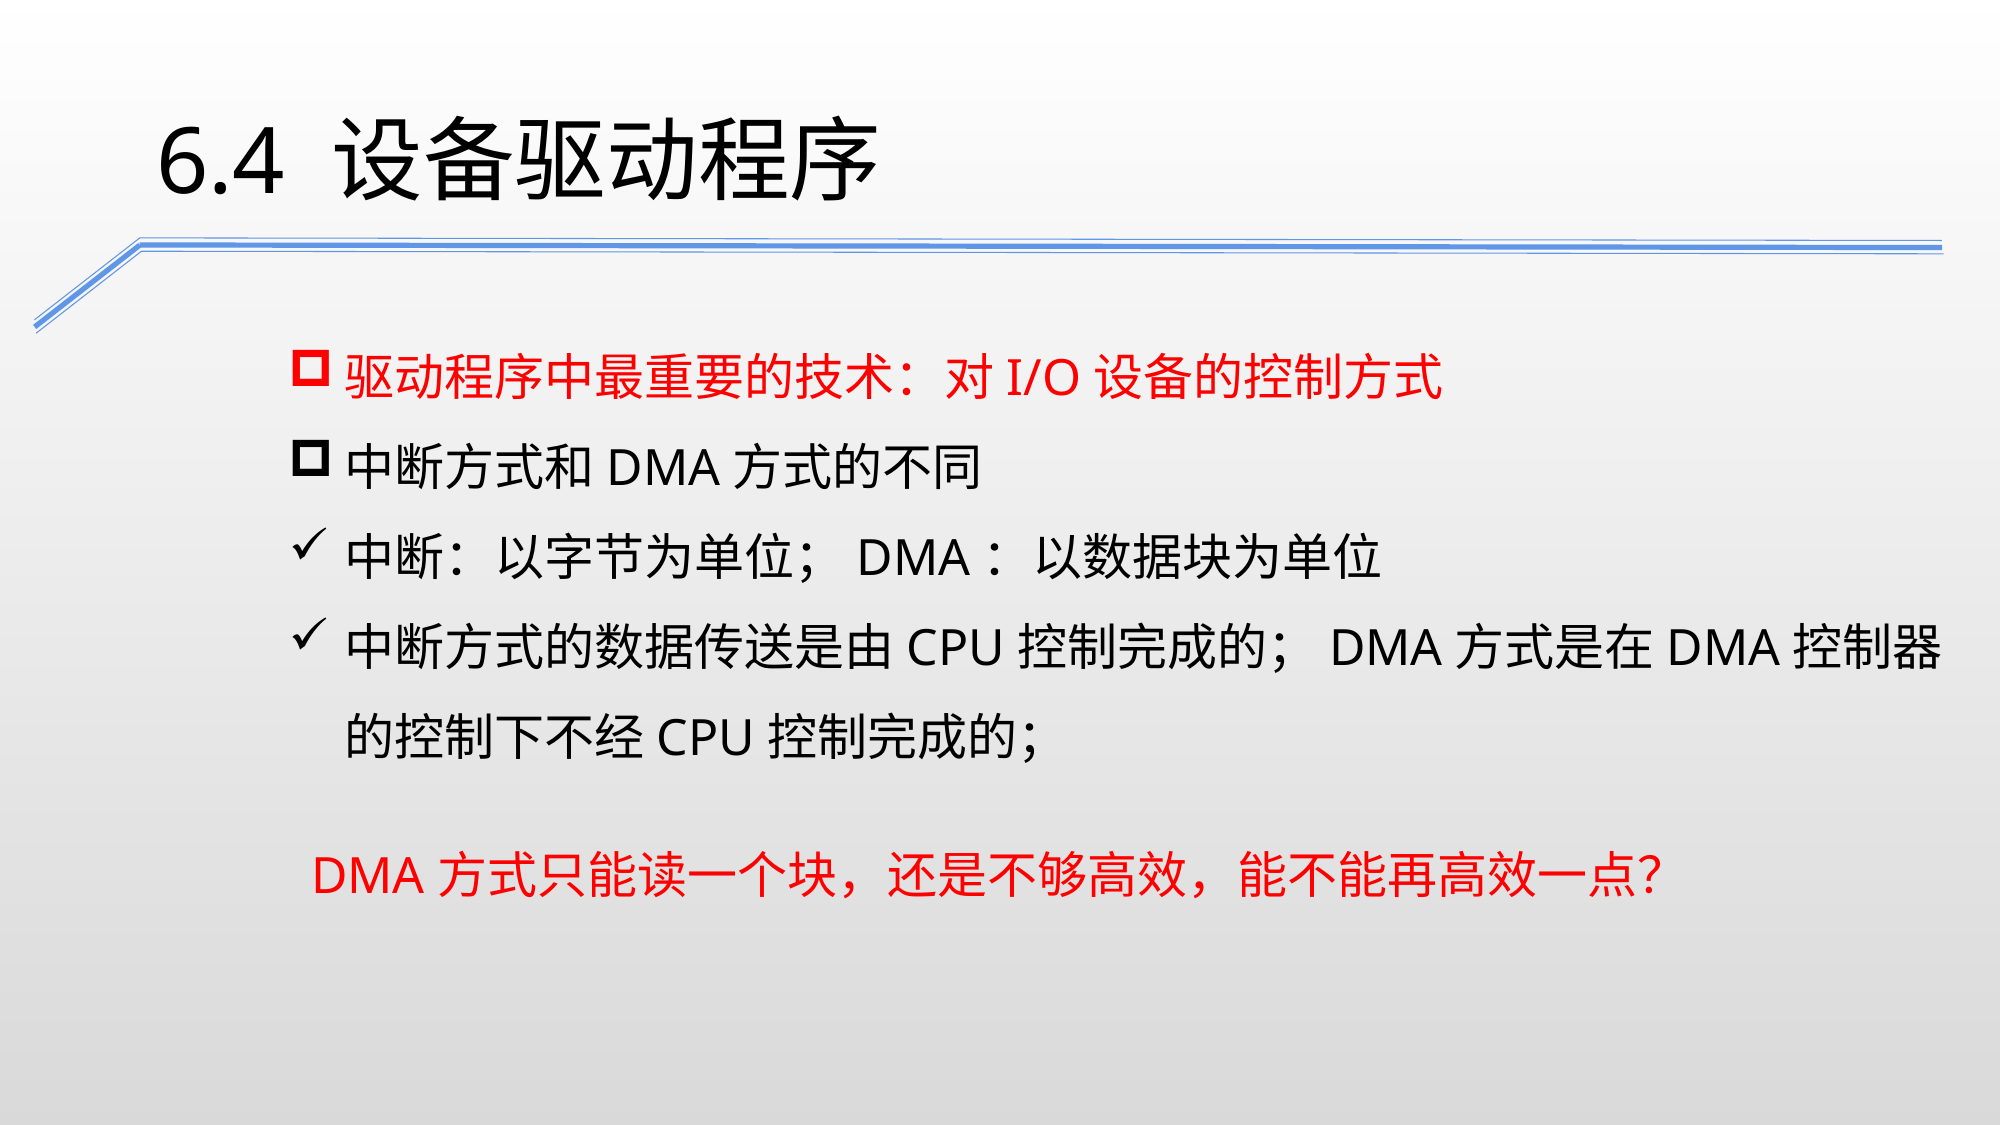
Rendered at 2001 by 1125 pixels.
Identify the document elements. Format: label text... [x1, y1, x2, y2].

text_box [34, 244, 1942, 327]
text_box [36, 251, 1944, 334]
text_box DMA方式只能读一个块，还是不够高效，能不能再高效一点？ [296, 836, 1731, 911]
text_box 6.4 设备驱动程序 [141, 94, 1570, 219]
text_box 驱动程序中最重要的技术：对I/O设备的控制方式 中断方式和DMA方式的不同 中断：以字节为单位；DMA：以数据块为单位 中断方式的数据传送是由CPU控制完成的；DMA方式是在DMA控制器的控制下不经CPU控制完成的； [273, 307, 1992, 710]
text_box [34, 237, 1942, 244]
